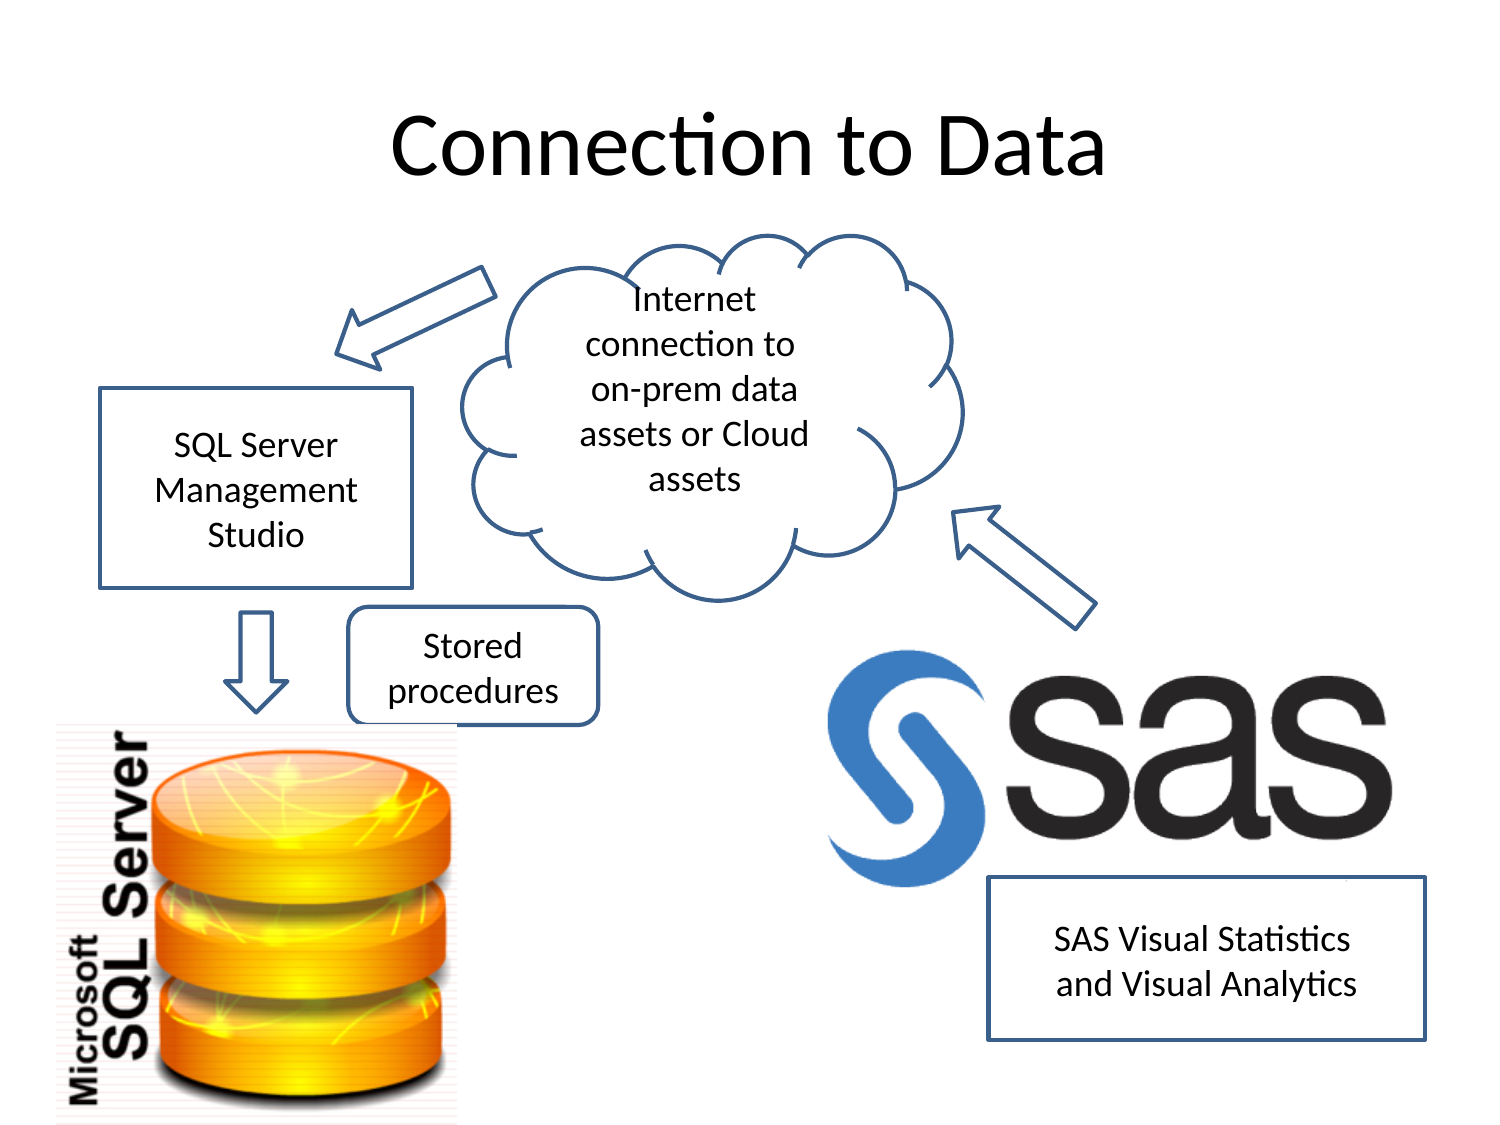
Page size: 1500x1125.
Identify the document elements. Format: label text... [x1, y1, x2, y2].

text_box Internet connection to on-prem data assets or Cloud assets [460, 233, 965, 603]
text_box [223, 610, 290, 715]
picture [820, 643, 1400, 895]
text_box SAS Visual Statistics and Visual Analytics [986, 875, 1427, 1042]
text_box [950, 504, 1099, 632]
text_box [334, 264, 498, 372]
title Connection to Data [75, 45, 1425, 233]
text_box Stored procedures [346, 604, 601, 728]
picture [56, 724, 457, 1125]
text_box SQL Server Management Studio [98, 386, 414, 590]
